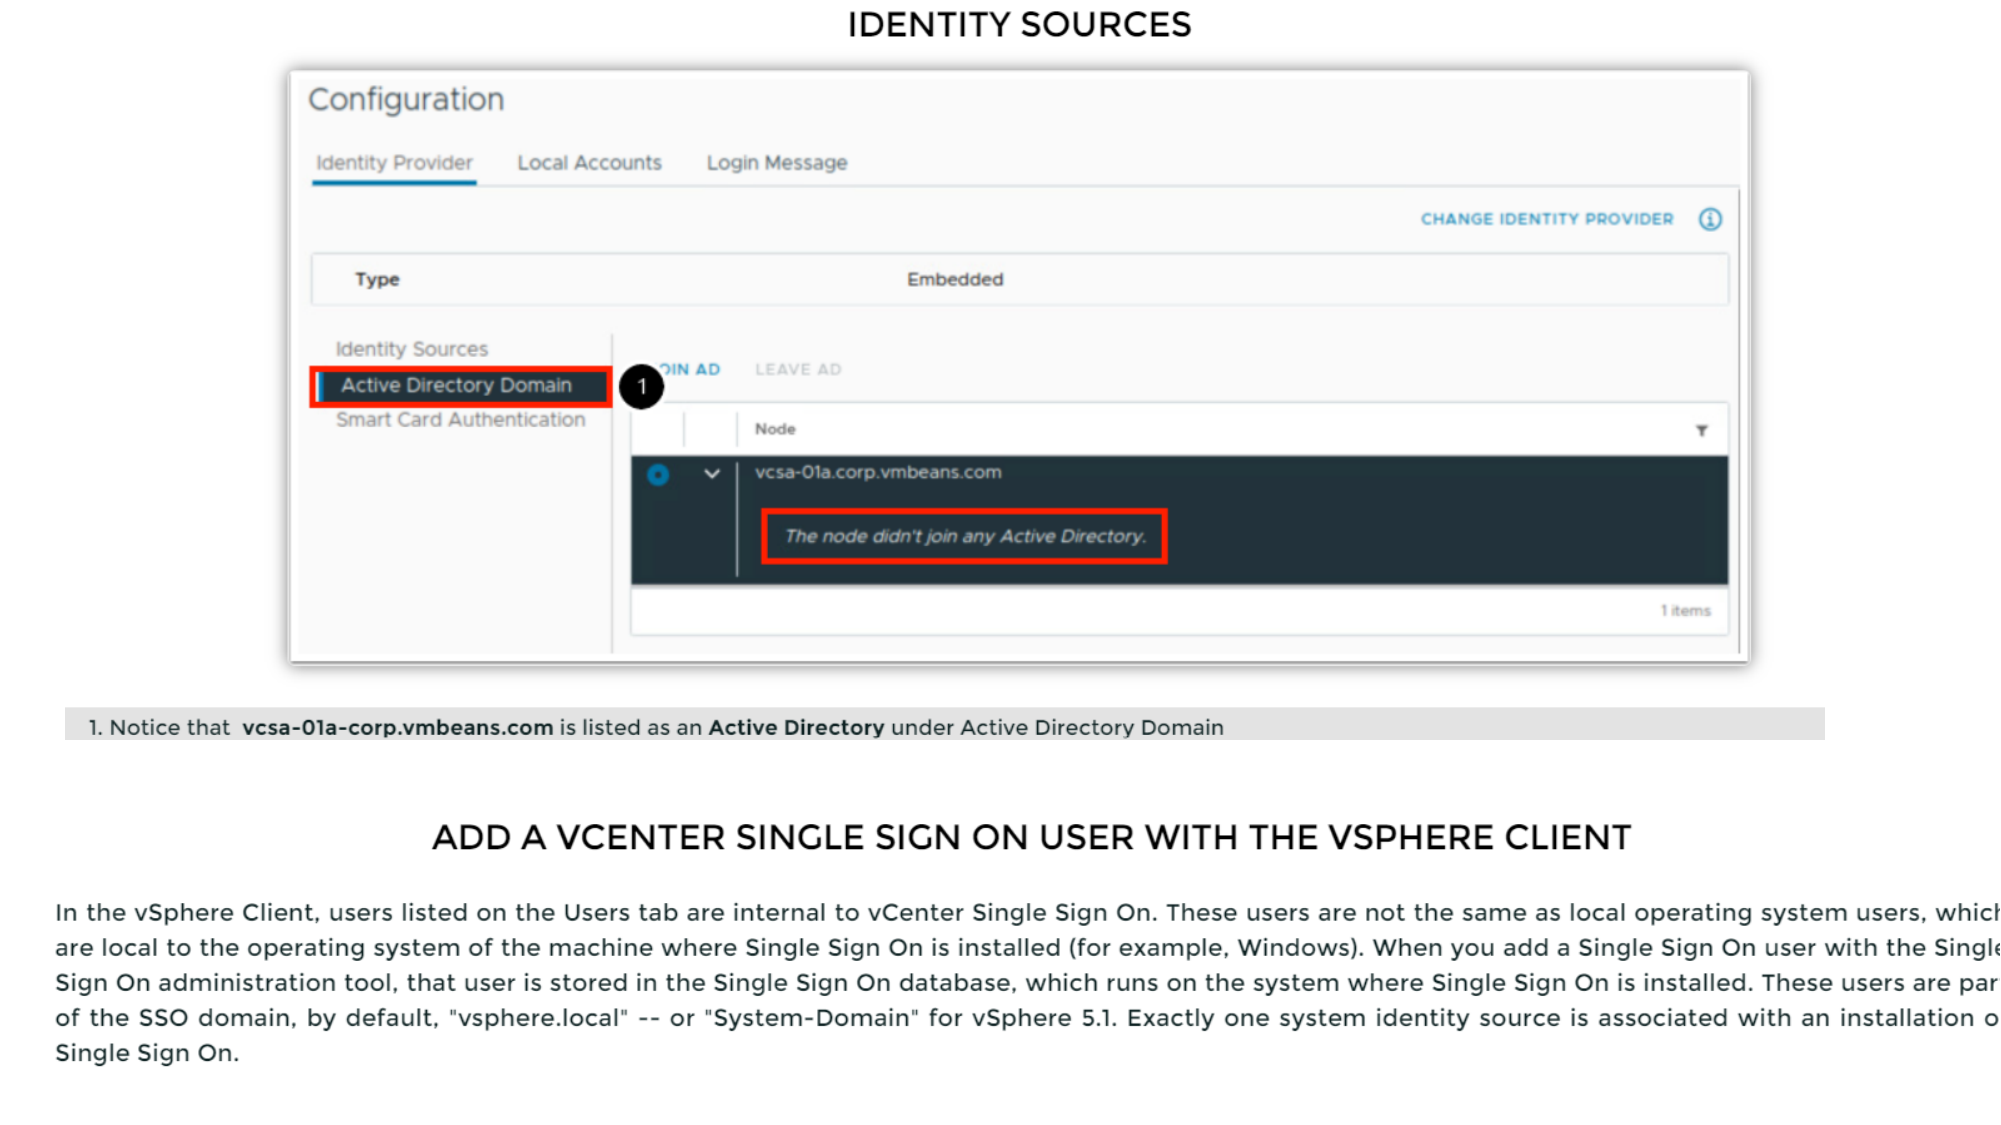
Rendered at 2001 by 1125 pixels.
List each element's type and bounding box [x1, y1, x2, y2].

picture [37, 803, 2000, 1075]
picture [65, 0, 1825, 740]
